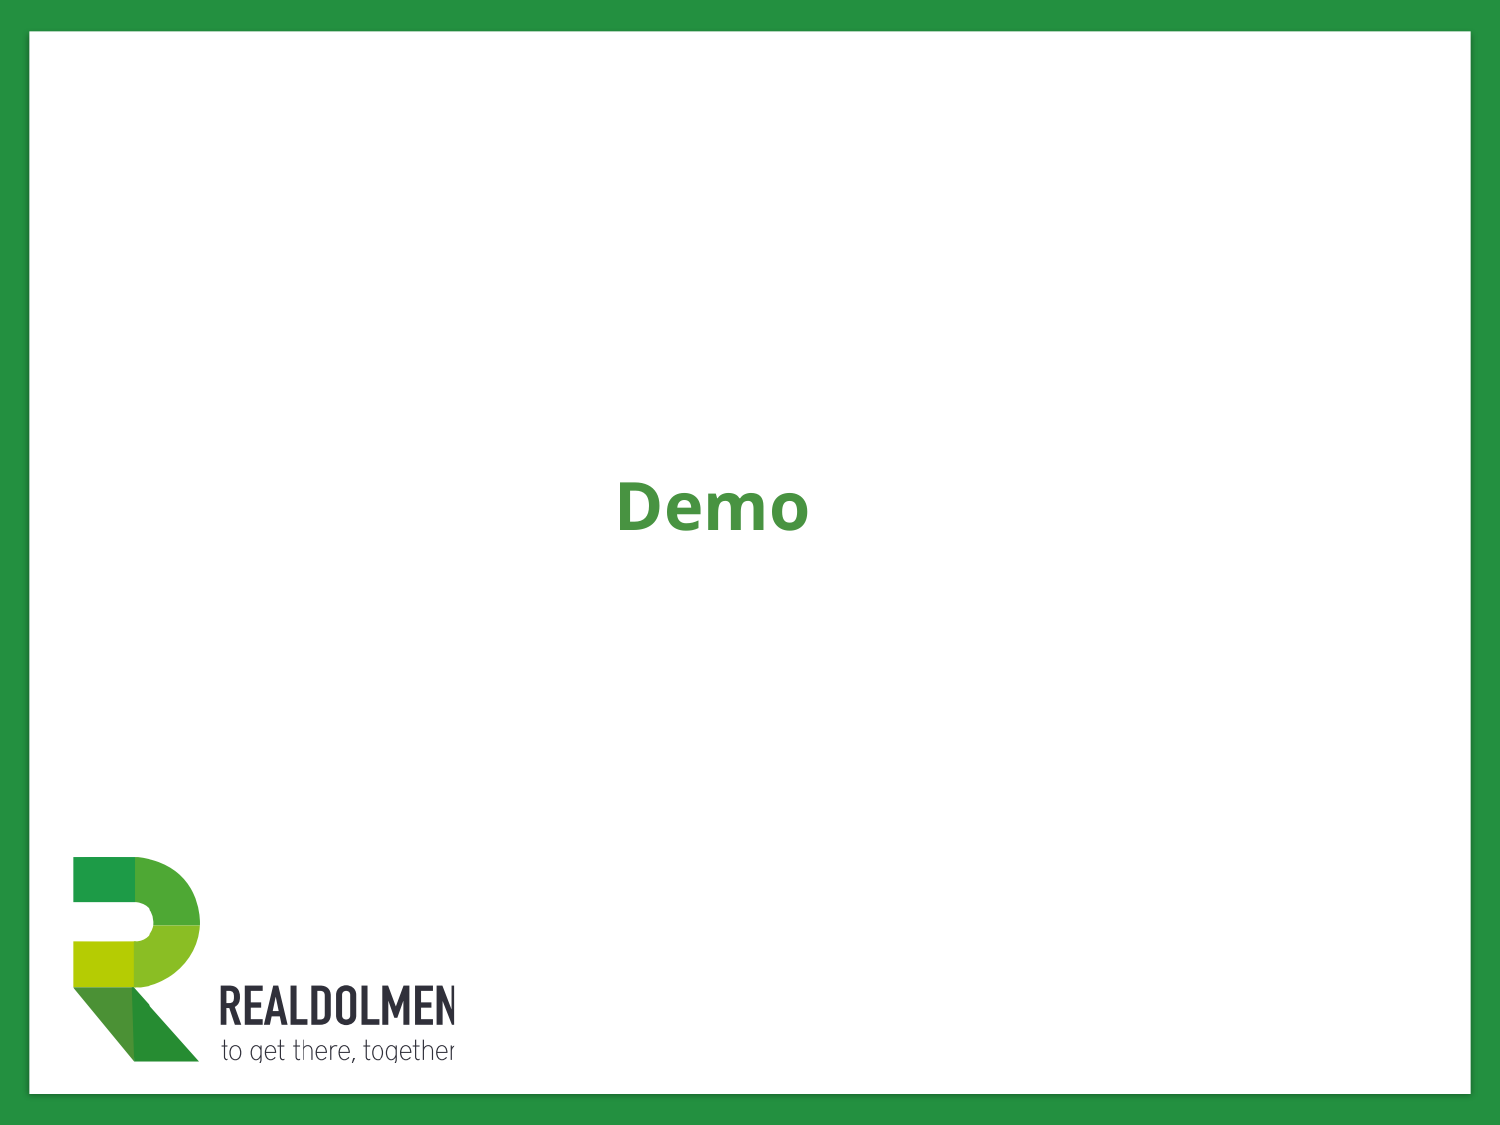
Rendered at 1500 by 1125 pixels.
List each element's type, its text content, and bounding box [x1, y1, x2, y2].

title Demo [600, 456, 1424, 617]
